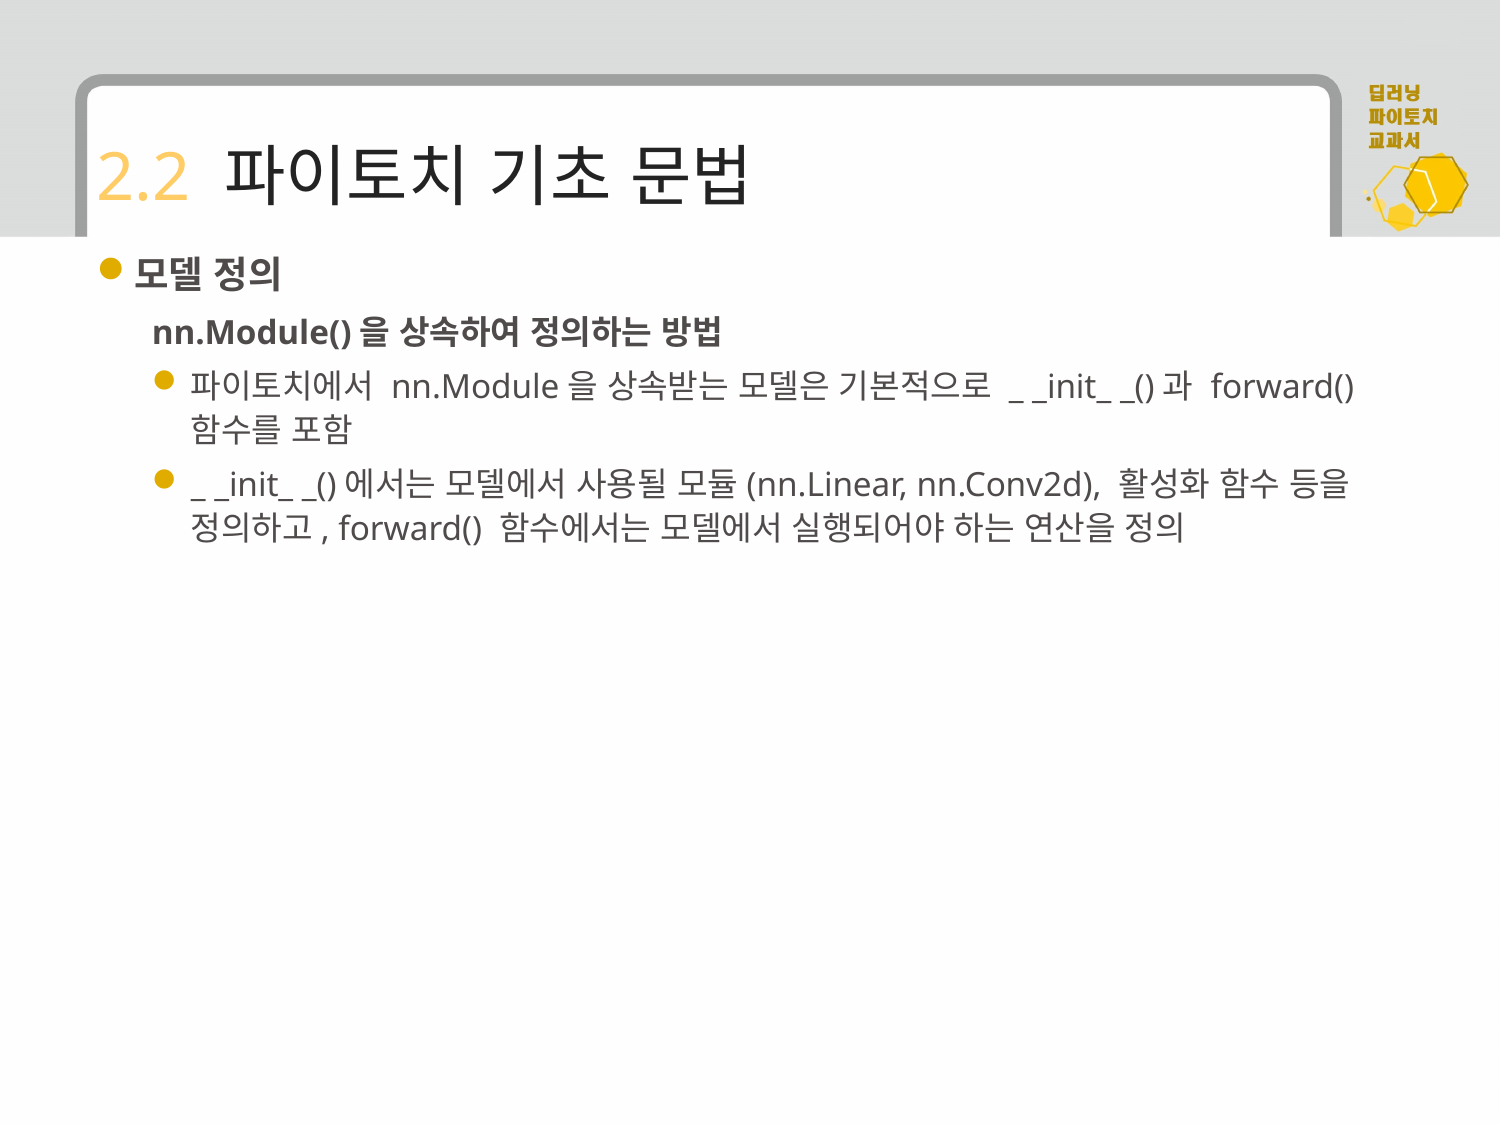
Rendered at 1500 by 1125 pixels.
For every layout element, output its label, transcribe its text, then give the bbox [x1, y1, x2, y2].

title 2.2 파이토치 기초 문법 [81, 90, 1412, 222]
picture [0, 0, 1500, 1125]
list 모델 정의 nn.Module()을 상속하여 정의하는 방법 파이토치에서 nn.Module을 상속받는 모델은 기본적으로 _ _init_ _()과 forward() 함수를 포함 _ _init_ _()에서는 모델에서 사용될 모듈(nn.Linear, nn.Conv2d), 활성화 함수 등을 정의하고, forward() 함수에서는 모델에서 실행되어야 하는 연산을 정의 [81, 239, 1412, 1054]
